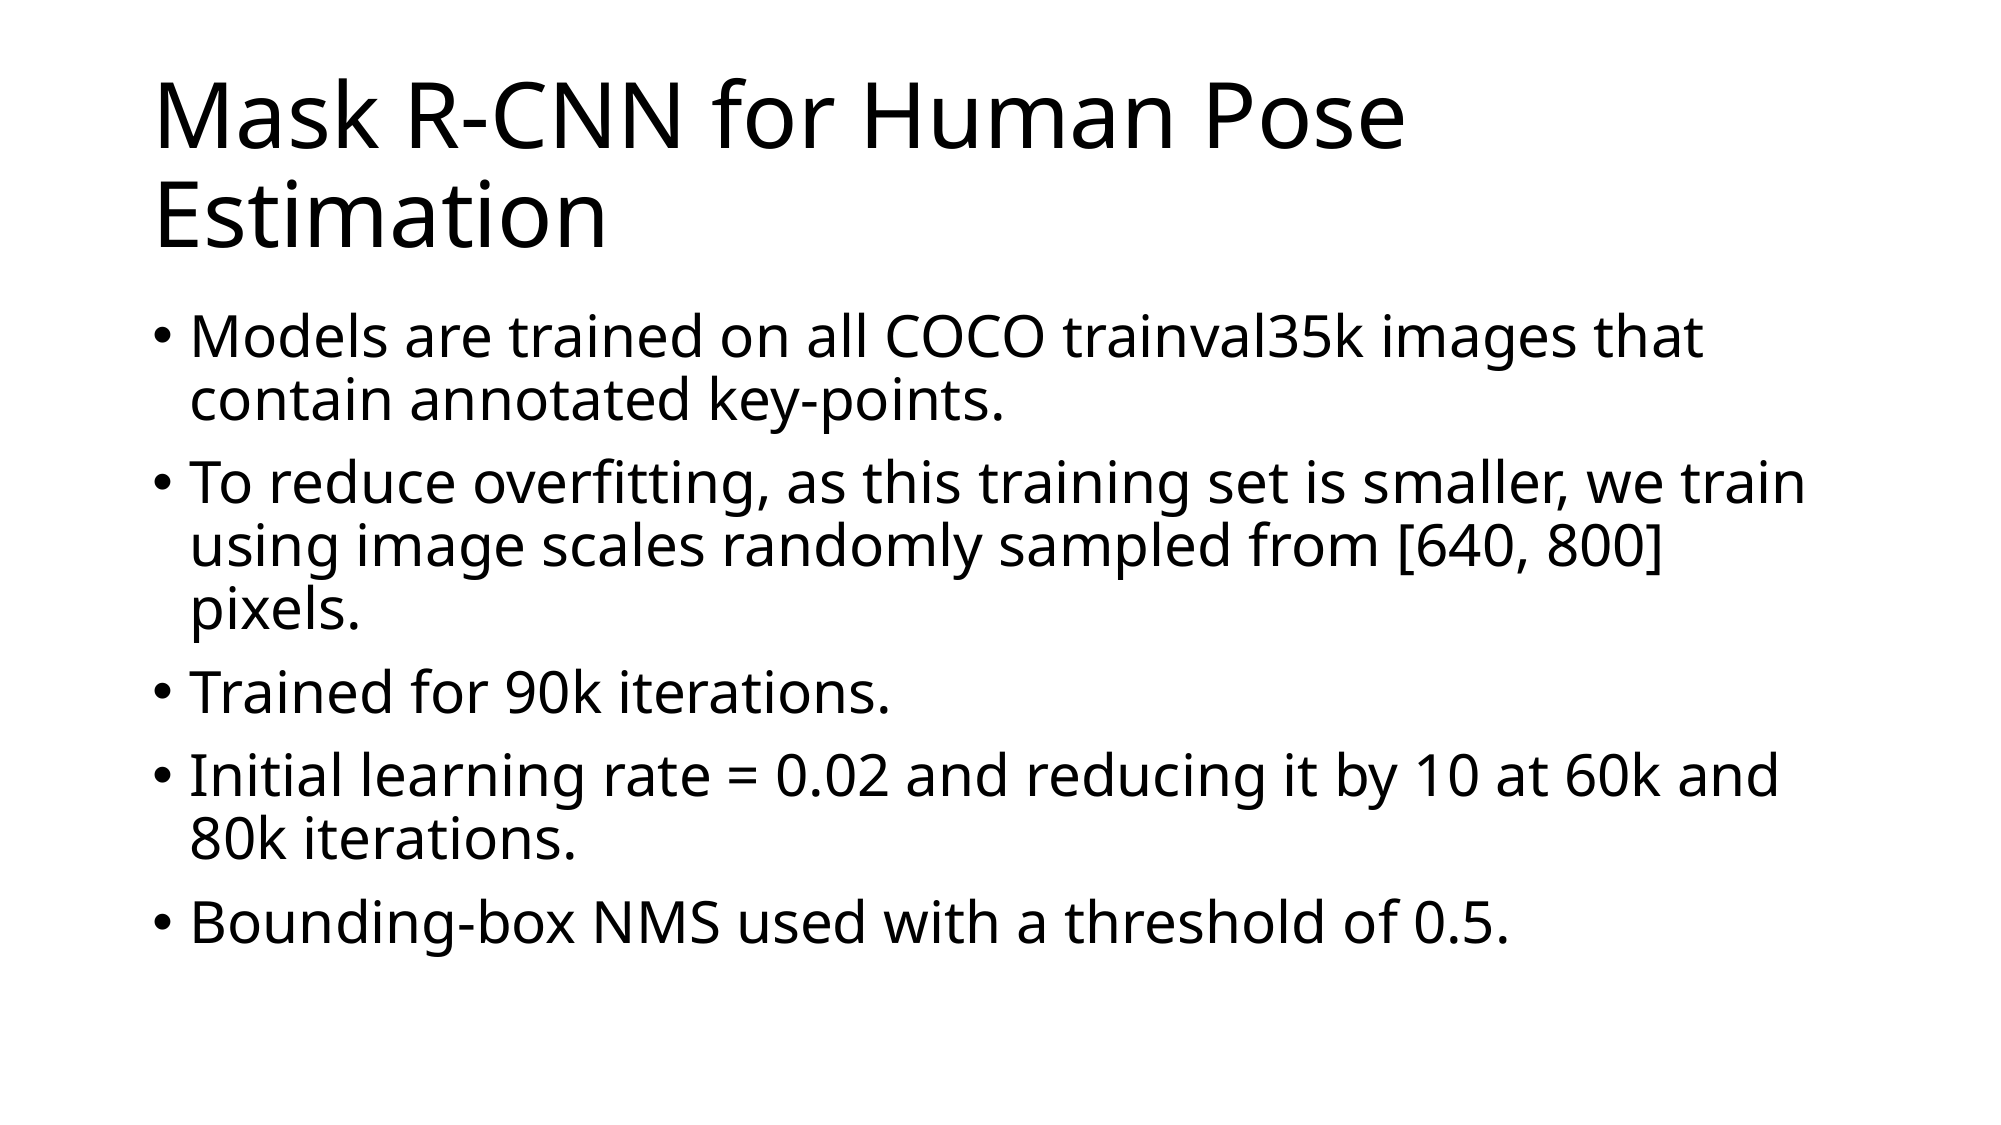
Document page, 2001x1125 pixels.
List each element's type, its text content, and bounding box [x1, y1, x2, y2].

list Models are trained on all COCO trainval35k images that contain annotated key-points. To reduce overfitting, as this training set is smaller, we train using image scales randomly sampled from [640, 800] pixels. Trained for 90k iterations. Initial learning rate = 0.02 and reducing it by 10 at 60k and 80k iterations. Bounding-box NMS used with a threshold of 0.5. [137, 299, 1863, 1014]
title Mask R-CNN for Human Pose Estimation [137, 59, 1863, 278]
